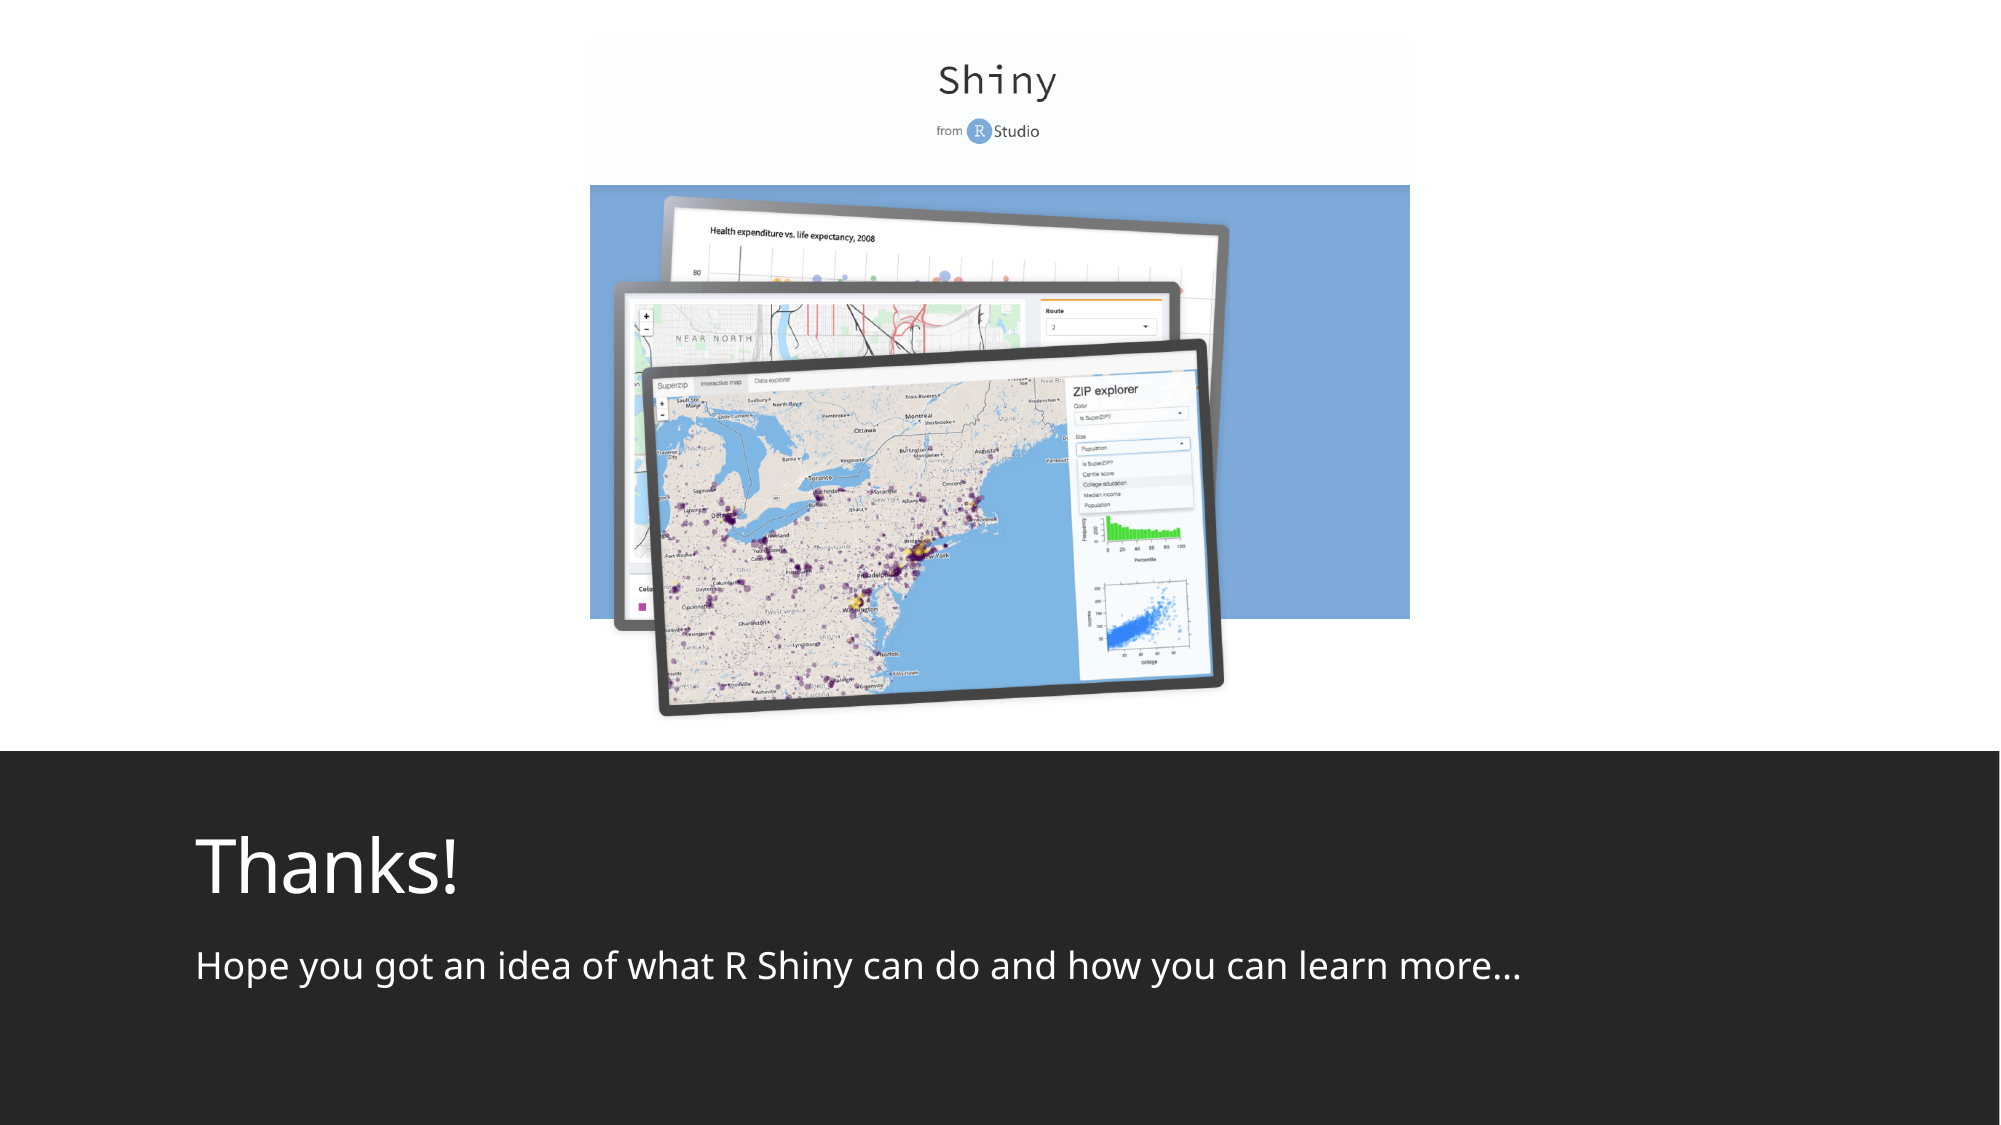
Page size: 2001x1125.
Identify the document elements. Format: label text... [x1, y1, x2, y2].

picture [589, 39, 1411, 745]
title Thanks! [180, 787, 1839, 910]
list Hope you got an idea of what R Shiny can do and how you can learn more… [180, 937, 1839, 1038]
